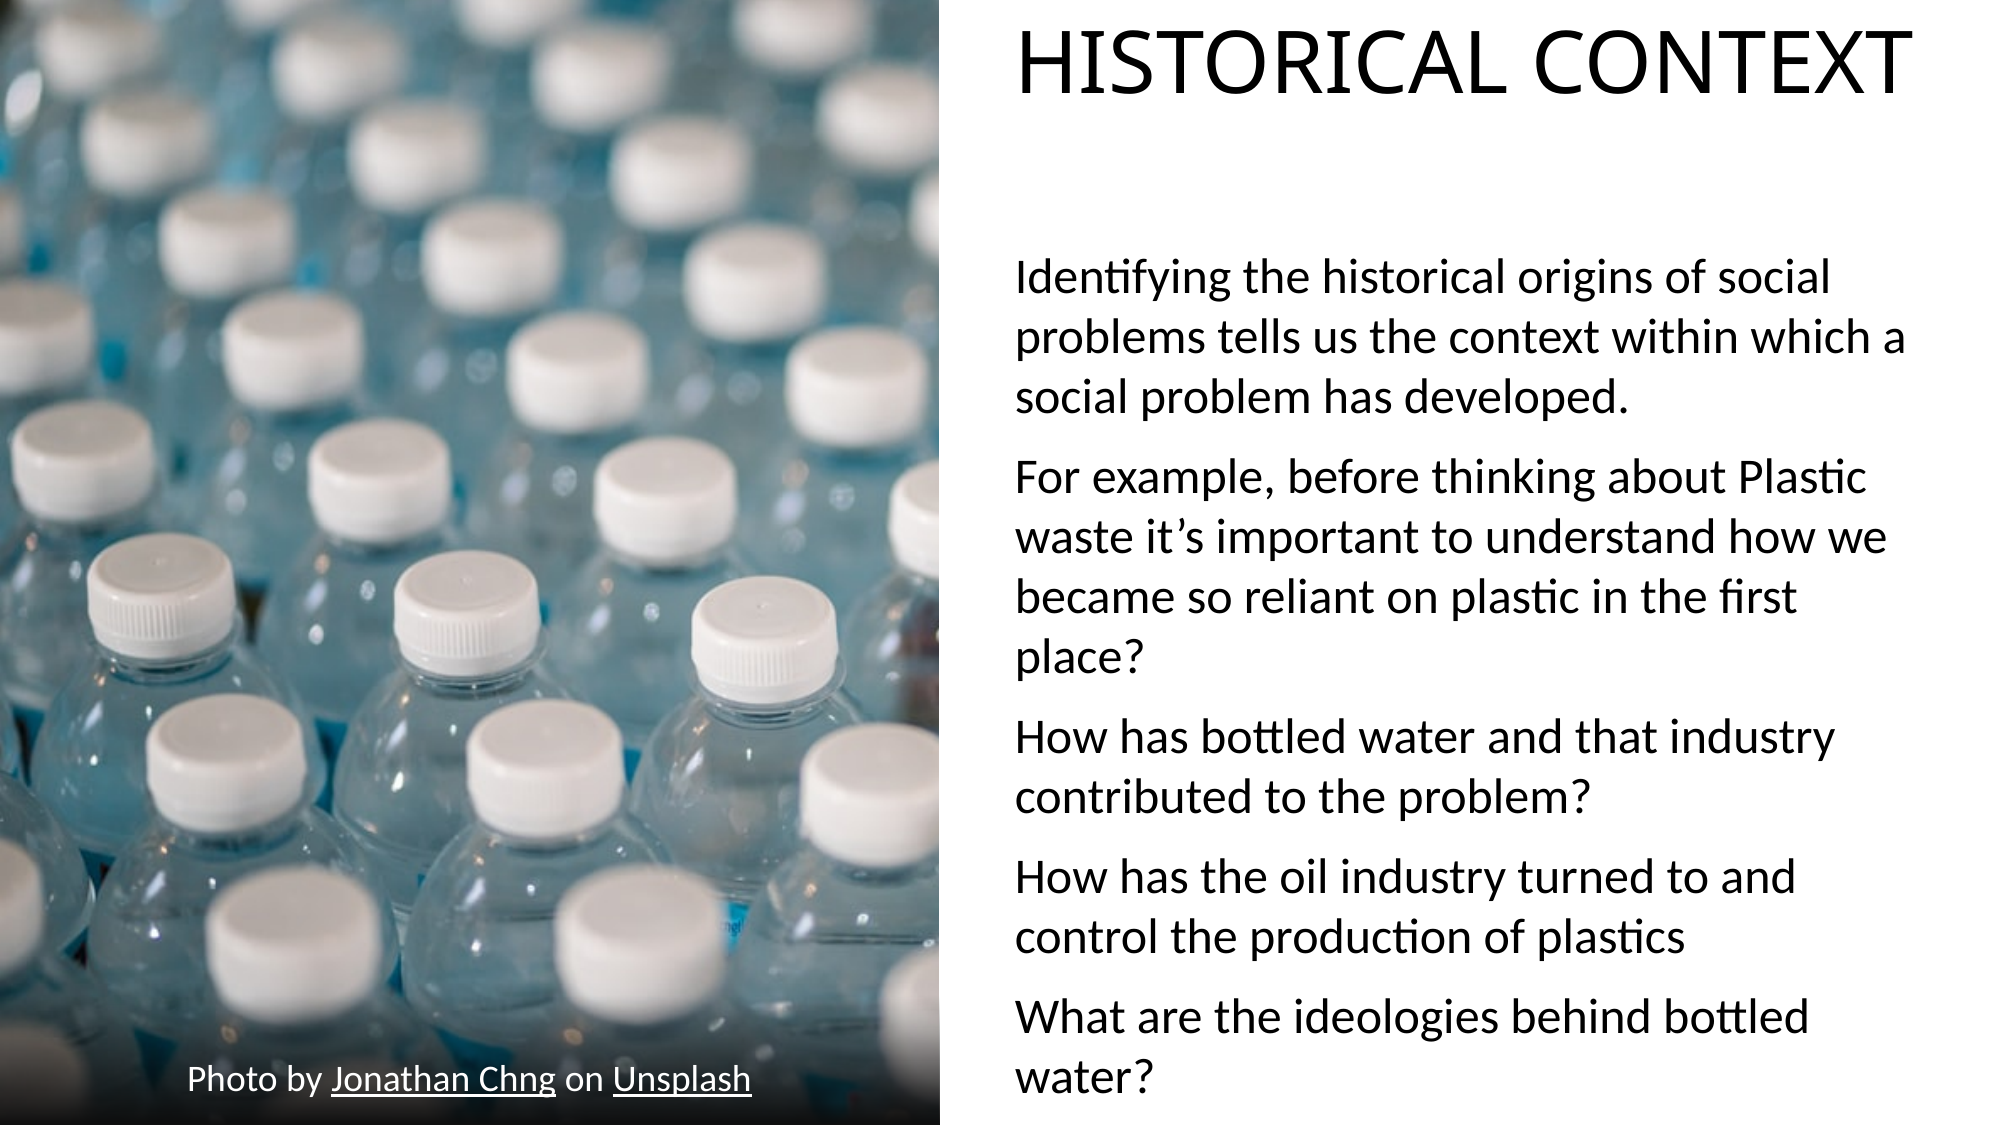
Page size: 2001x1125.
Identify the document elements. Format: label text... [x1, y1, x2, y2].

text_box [0, 0, 940, 1125]
text_box HISTORICAL CONTEXT [999, 11, 1939, 208]
text_box Identifying the historical origins of social problems tells us the context within which a social problem has developed. For example, before thinking about Plastic waste it’s important to understand how we became so reliant on plastic in the first place? How has bottled water and that industry contributed to the problem? How has the oil industry turned to and control the production of plastics What are the ideologies behind bottled water? [999, 236, 1939, 1111]
